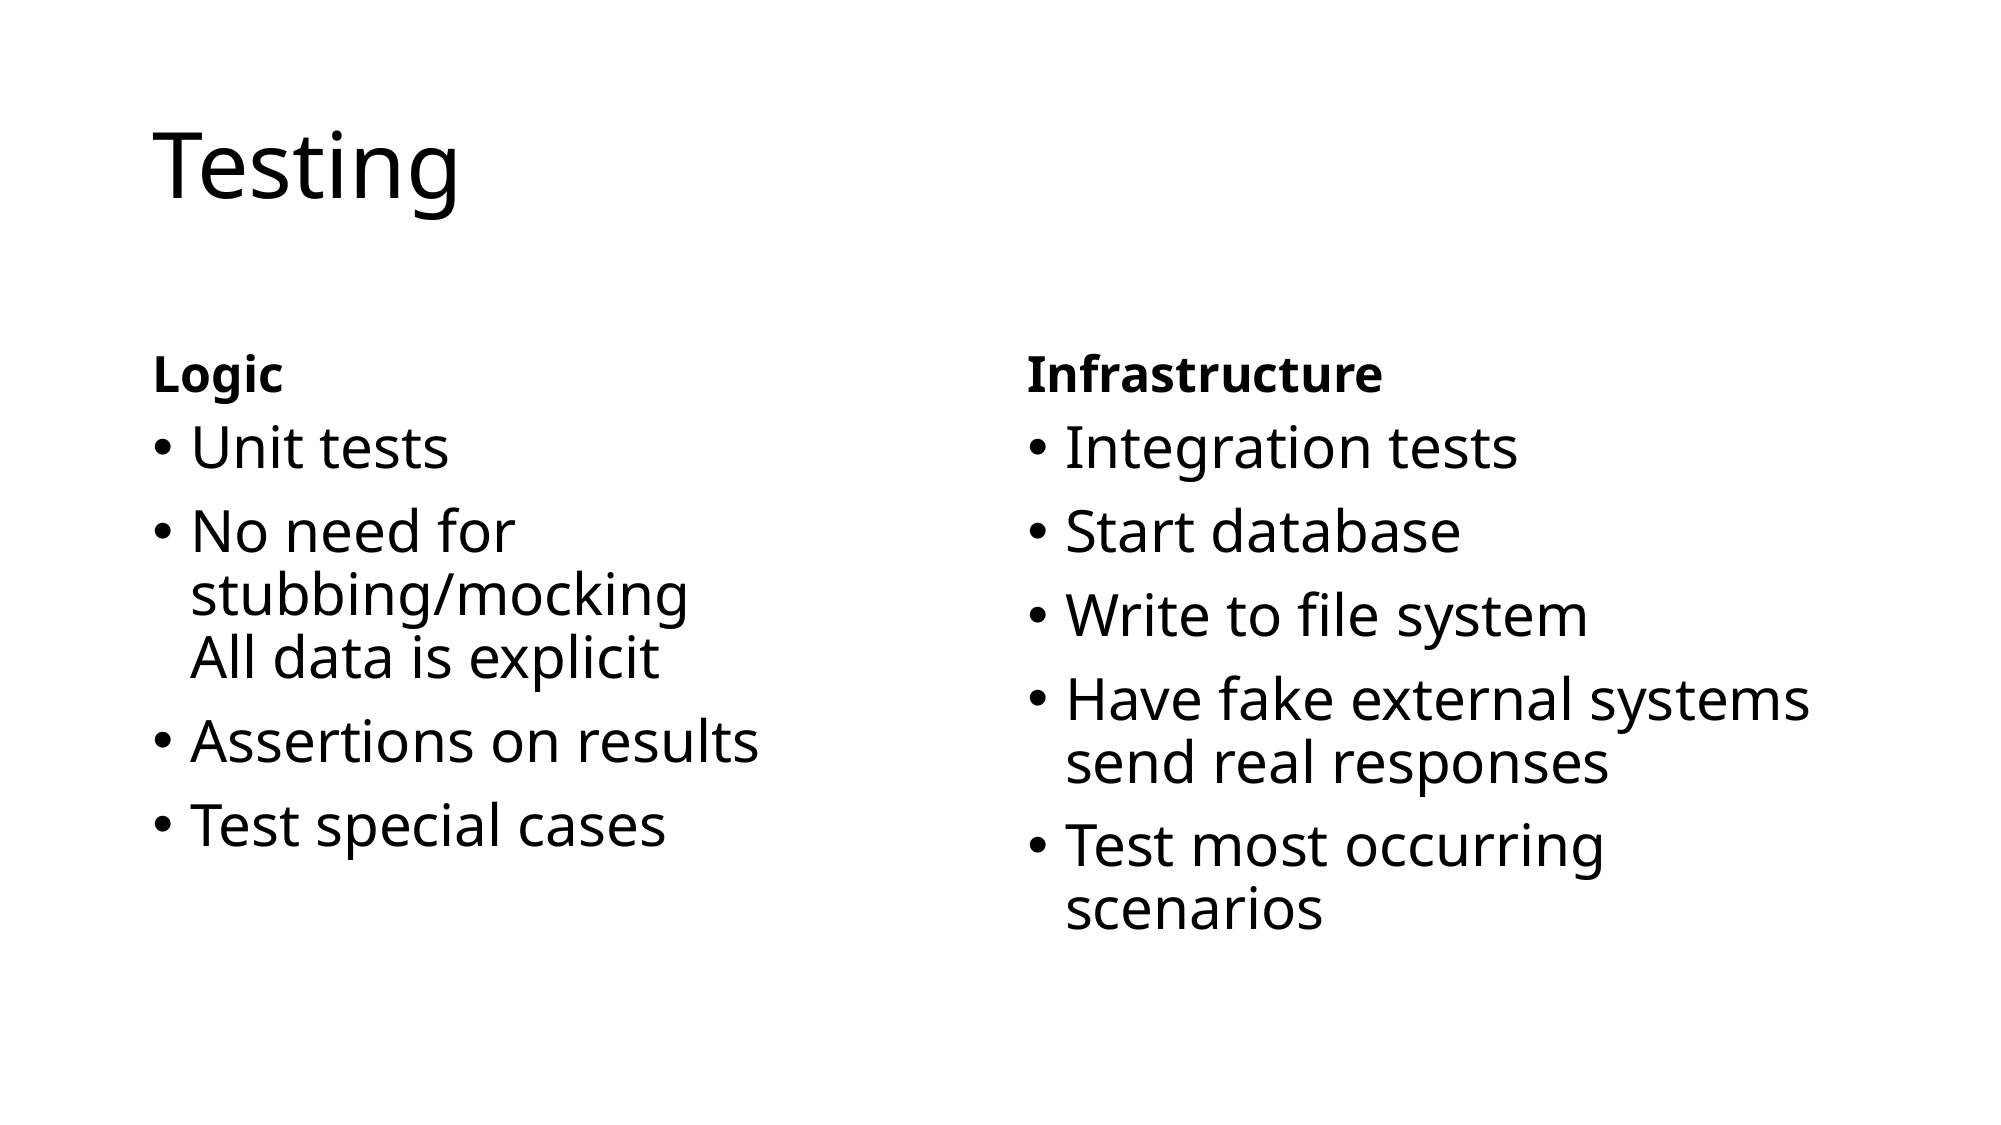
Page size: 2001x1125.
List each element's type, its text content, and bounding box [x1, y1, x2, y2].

list Infrastructure [1012, 275, 1863, 410]
list Integration tests Start database Write to file system Have fake external systems send real responses Test most occurring scenarios [1012, 410, 1863, 1016]
list Logic [137, 275, 984, 410]
title Testing [137, 59, 1863, 278]
list Unit tests No need for stubbing/mocking All data is explicit Assertions on results Test special cases [137, 410, 984, 1016]
